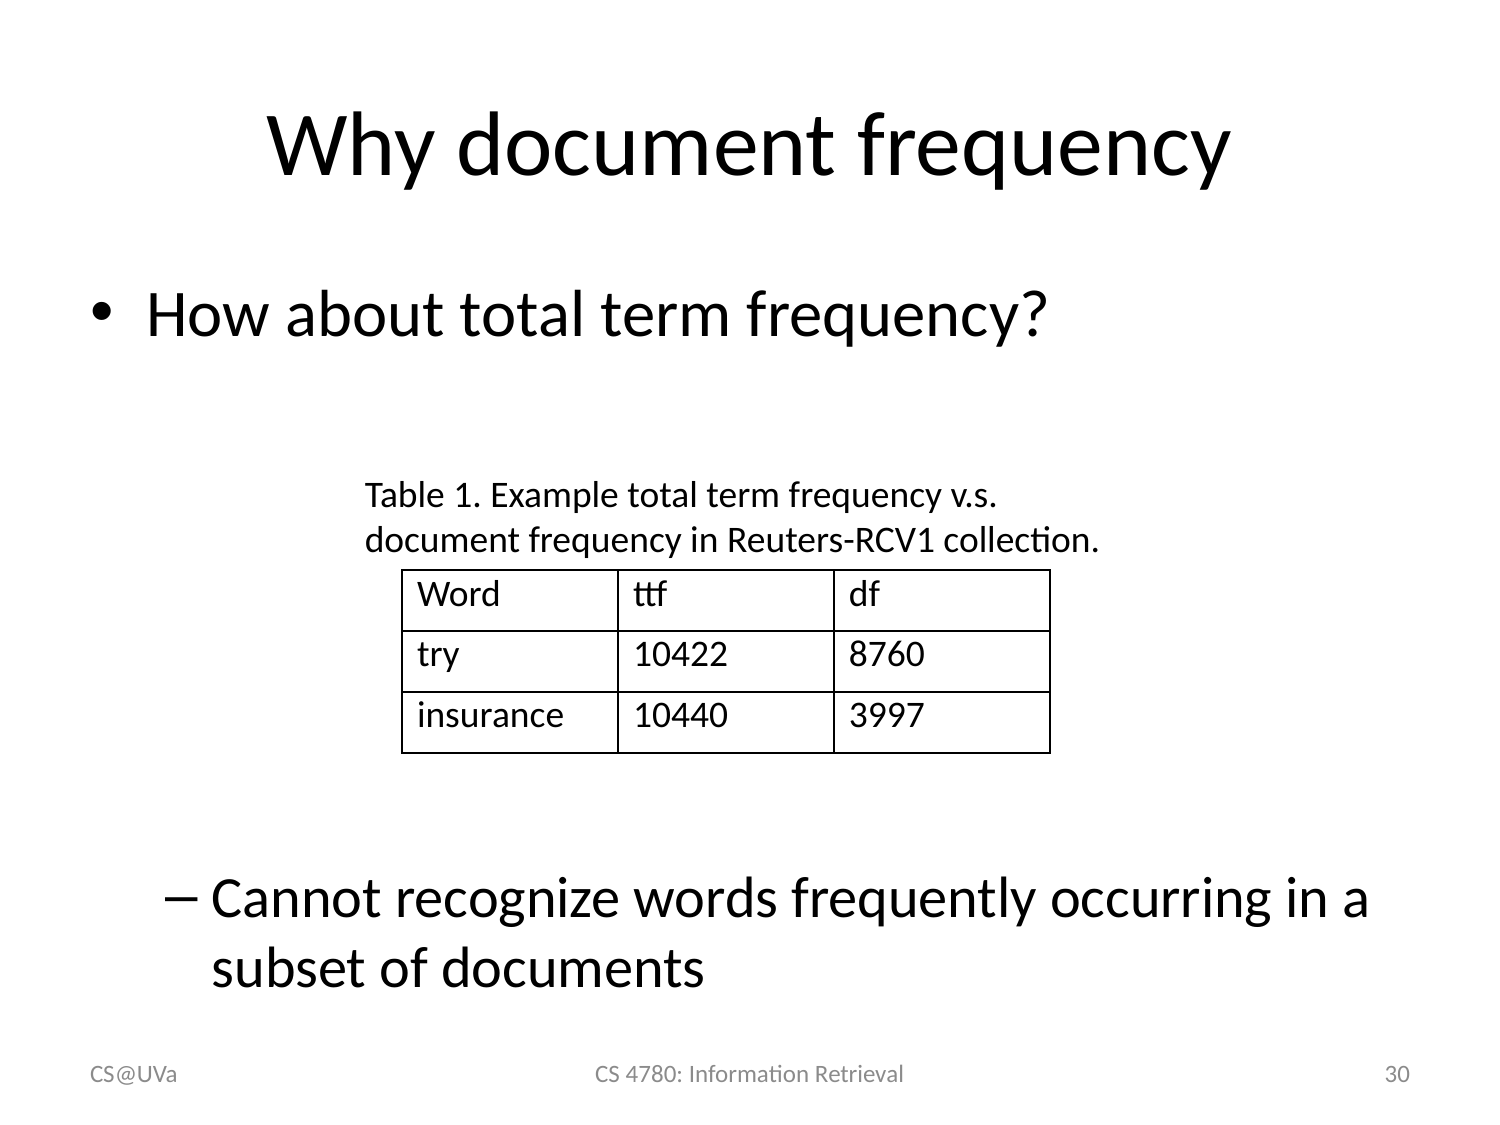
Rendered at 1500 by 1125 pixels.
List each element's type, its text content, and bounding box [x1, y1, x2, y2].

table_cell insurance [403, 693, 617, 752]
table_header Word [403, 571, 617, 630]
table_cell 10440 [619, 693, 833, 752]
table_cell 3997 [835, 693, 1049, 752]
title Why document frequency [75, 45, 1425, 233]
text_box Table 1. Example total term frequency v.s. document frequency in Reuters-RCV1 collection. [350, 462, 1138, 568]
table_header ttf [619, 571, 833, 630]
slide_number CS@UVa [75, 1042, 425, 1103]
table_cell 10422 [619, 632, 833, 691]
table_cell try [403, 632, 617, 691]
table_cell 8760 [835, 632, 1049, 691]
footer CS 4780: Information Retrieval [512, 1042, 988, 1103]
slide_number 30 [1074, 1042, 1425, 1103]
table_header df [835, 571, 1049, 630]
